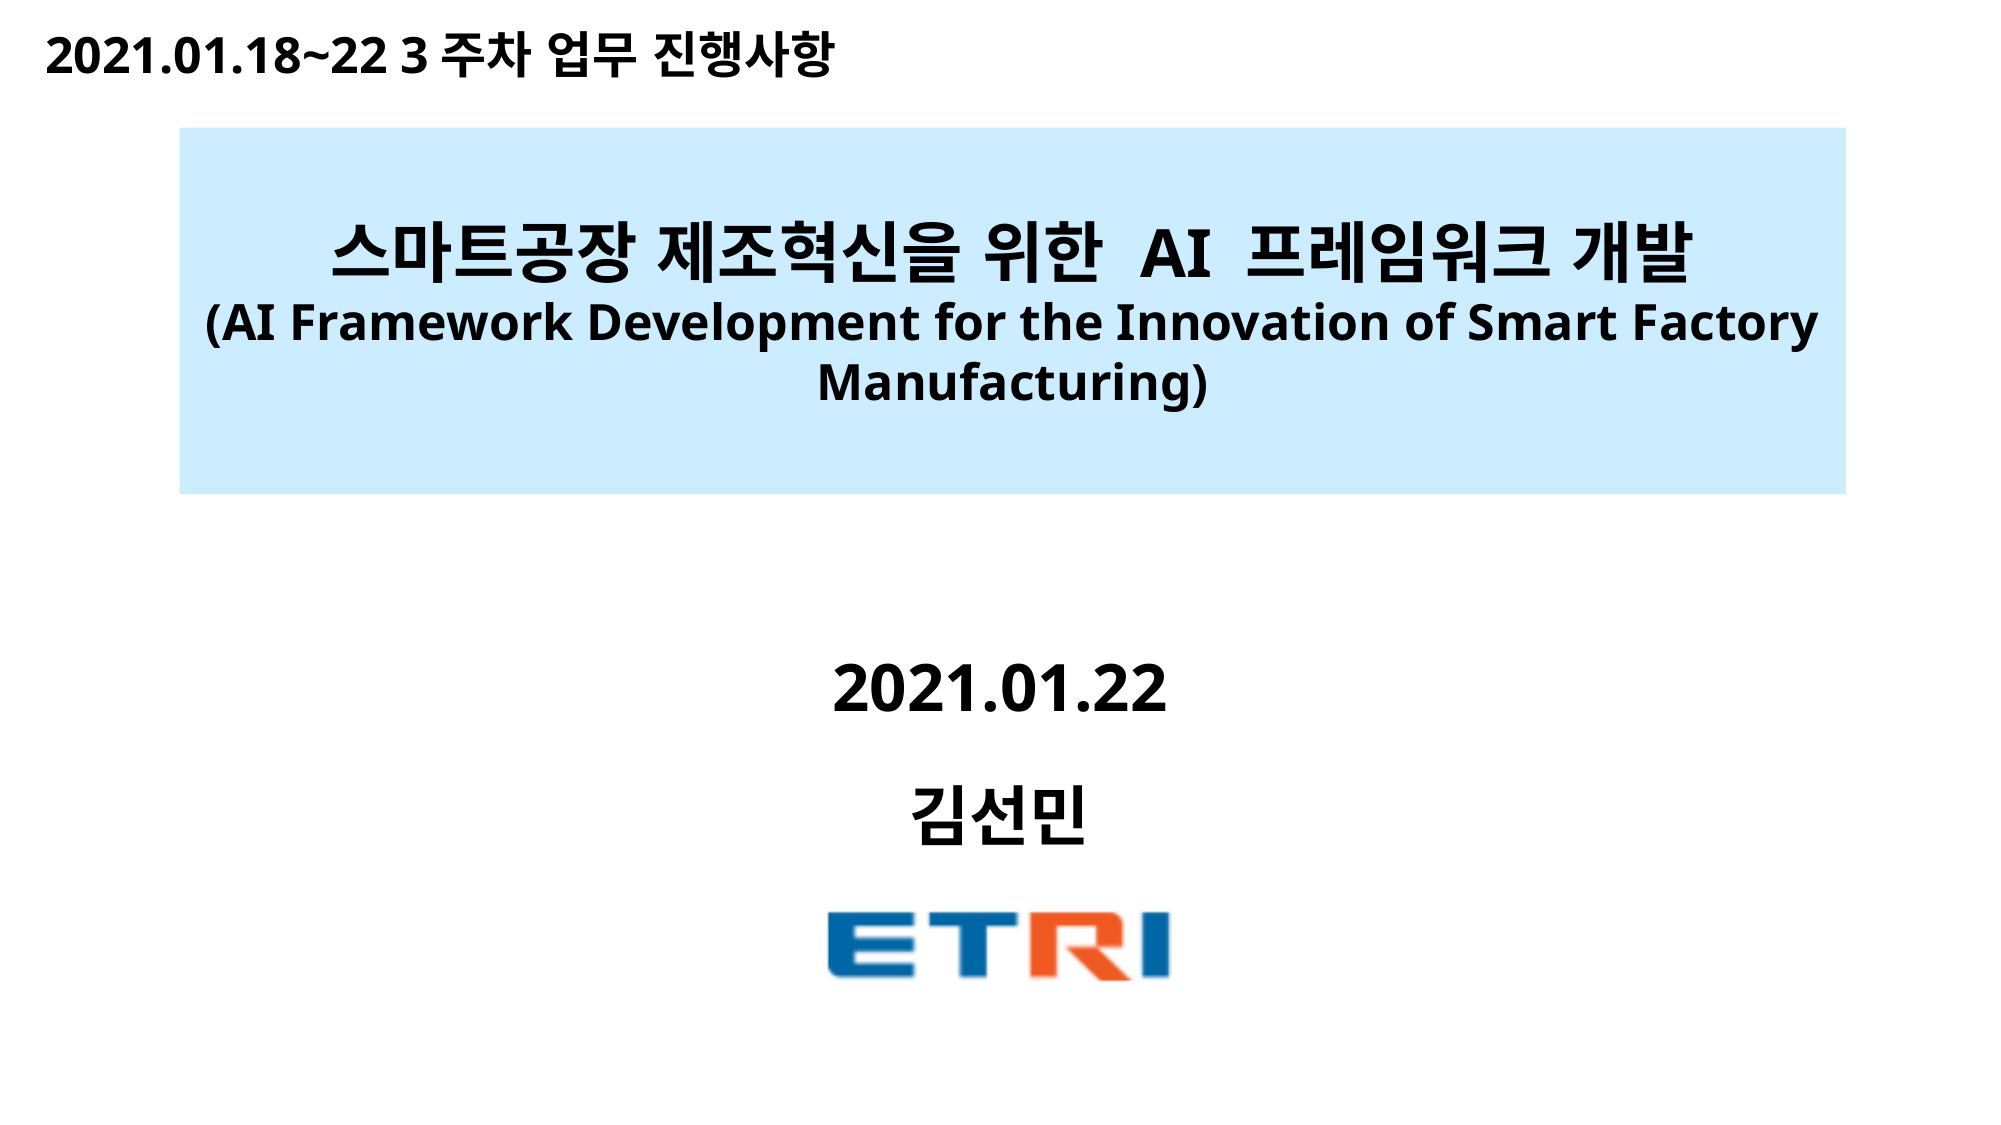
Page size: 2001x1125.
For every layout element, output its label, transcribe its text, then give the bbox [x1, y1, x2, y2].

title 스마트공장 제조혁신을 위한 AI 프레임워크 개발 (AI Framework Development for the Innovation of Smart Factory Manufacturing) [179, 127, 1846, 495]
picture [816, 900, 1184, 992]
text_box 2021.01.18~22 3주차 업무 진행사항 [30, 16, 940, 92]
subtitle 2021.01.22 김선민 [249, 647, 1750, 863]
